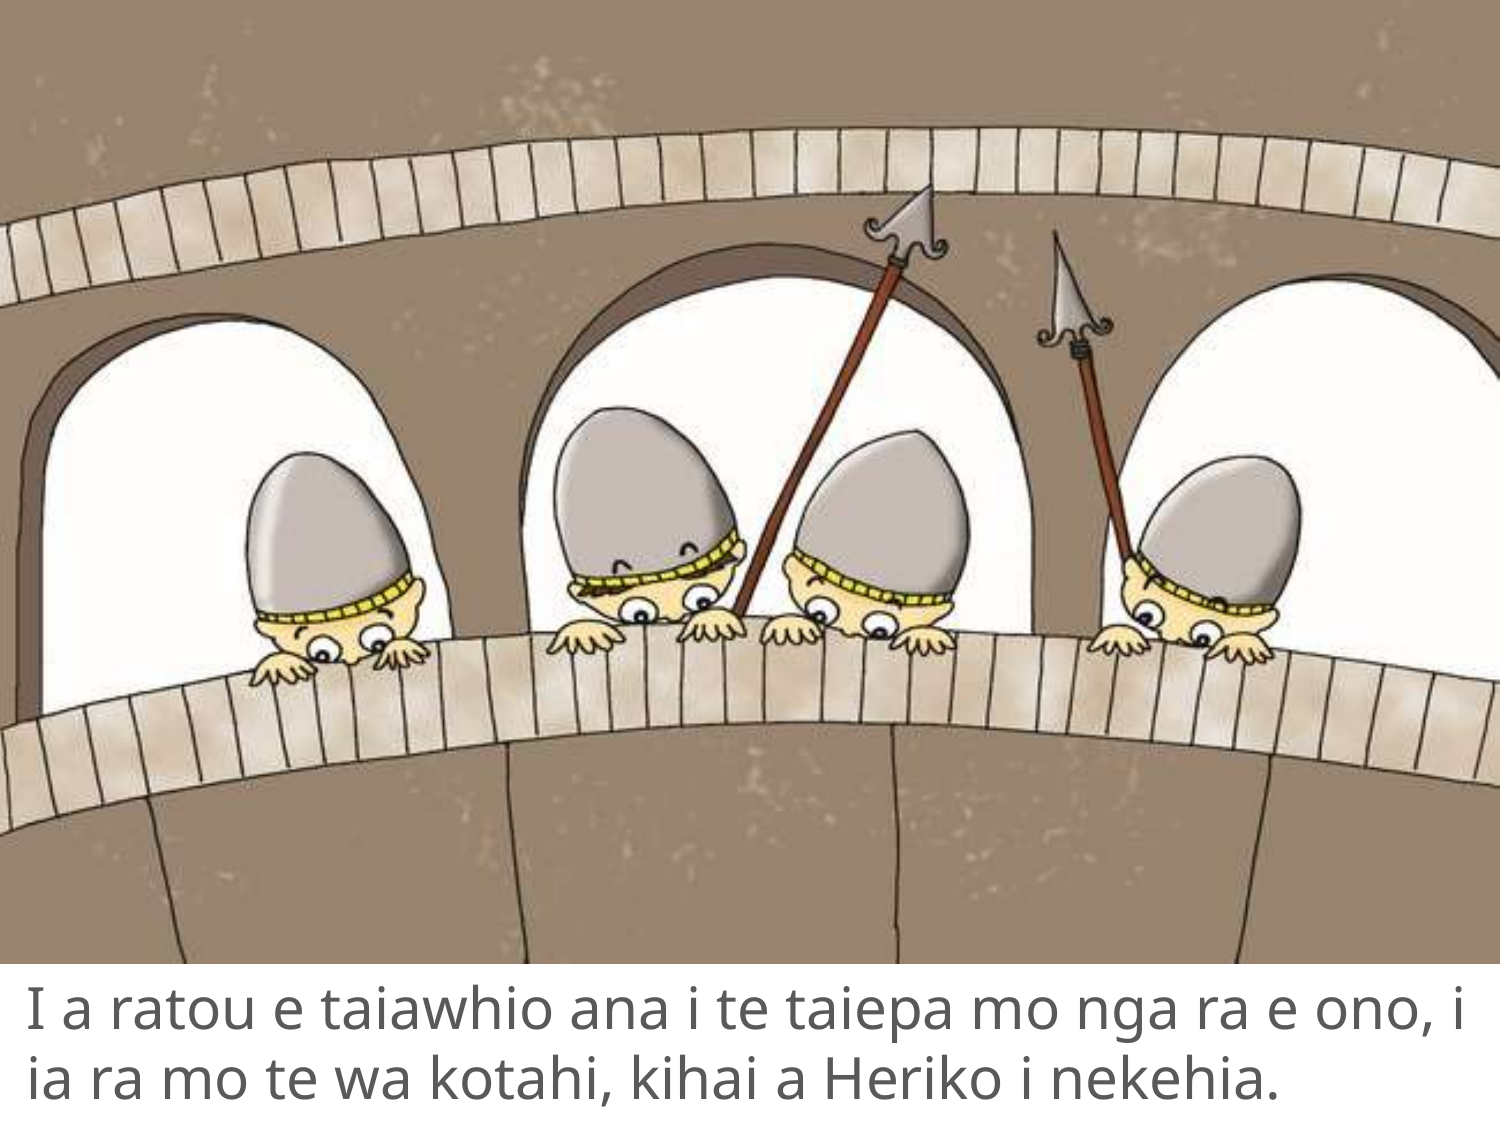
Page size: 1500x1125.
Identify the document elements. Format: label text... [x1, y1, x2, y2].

text_box I a ratou e taiawhio ana i te taiepa mo nga ra e ono, i ia ra mo te wa kotahi, kihai a Heriko i nekehia. [11, 972, 1498, 1119]
picture [0, 0, 1500, 965]
